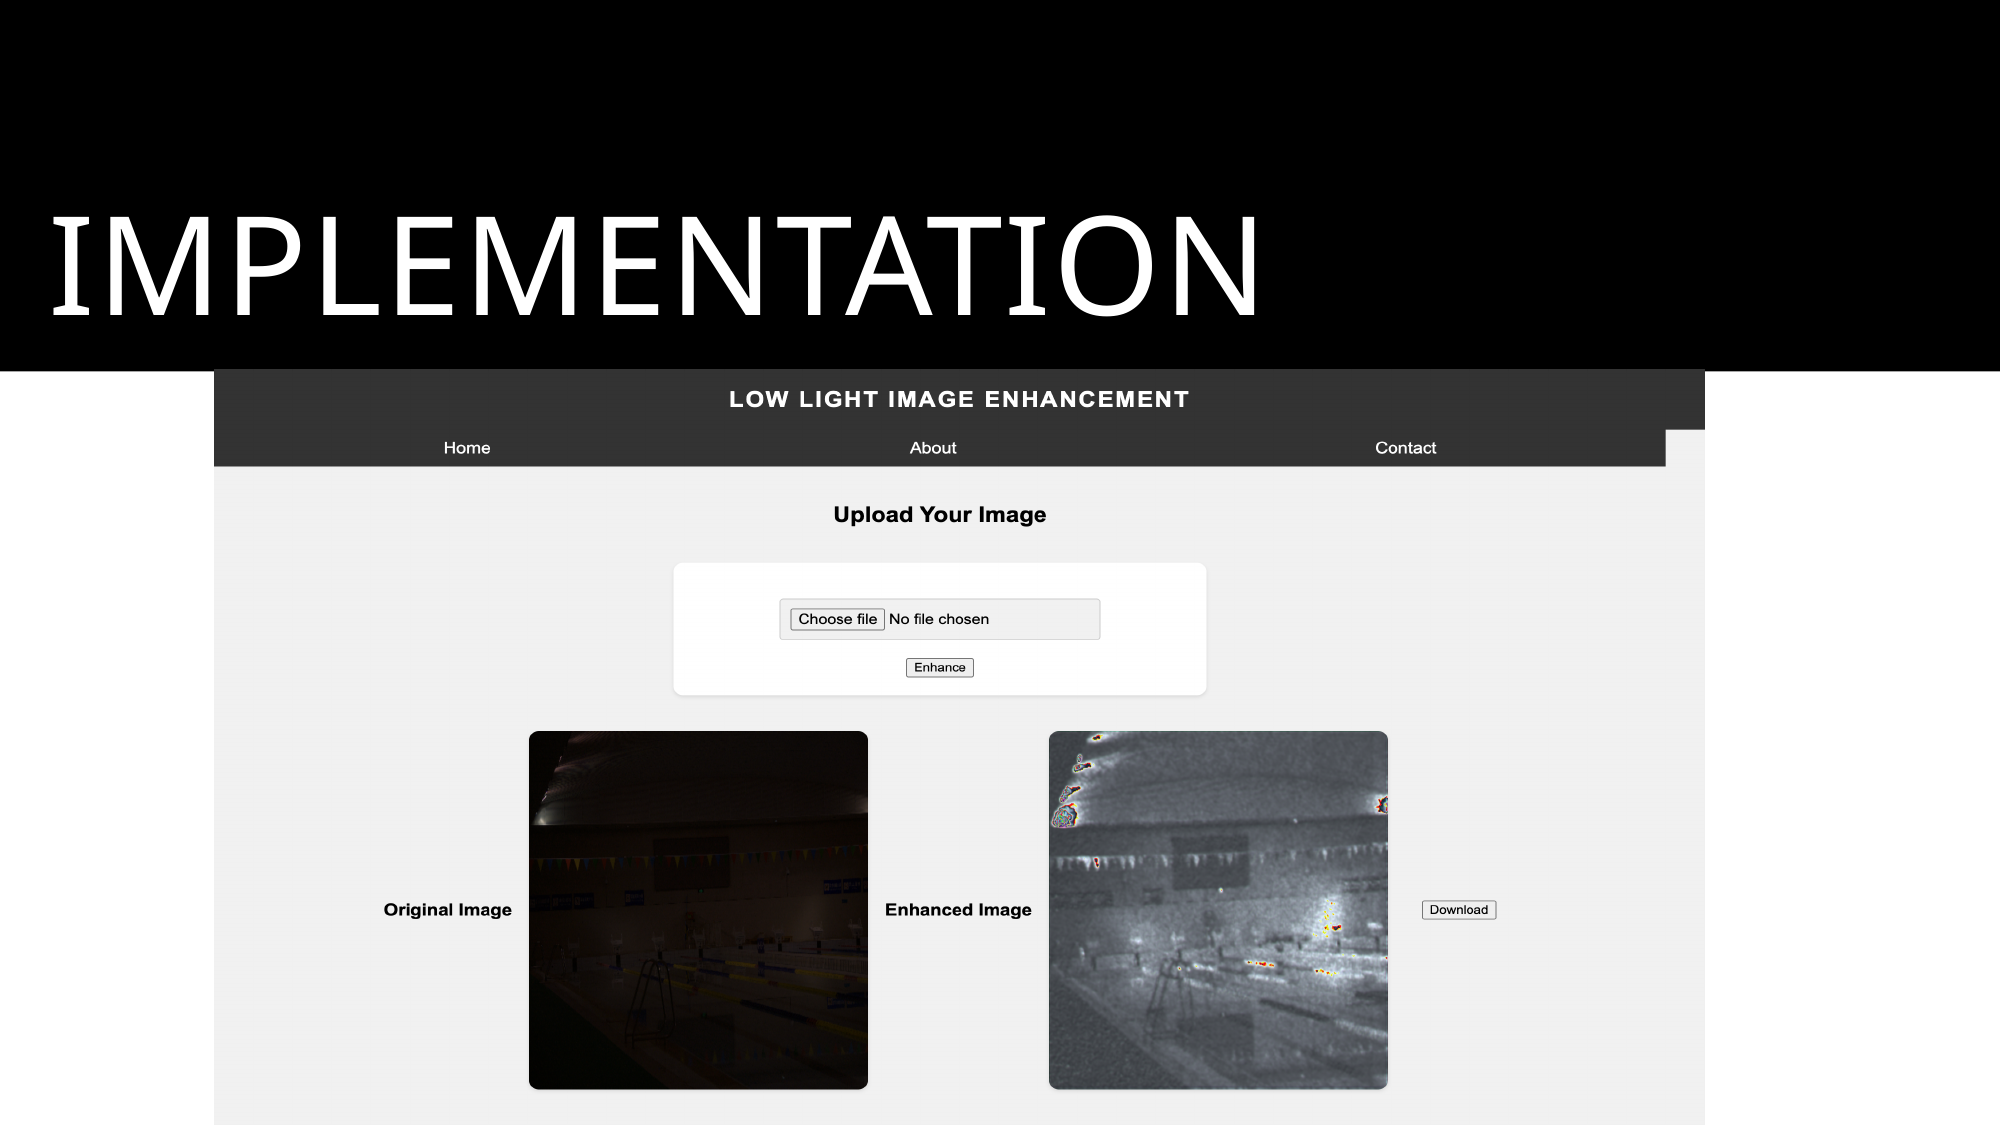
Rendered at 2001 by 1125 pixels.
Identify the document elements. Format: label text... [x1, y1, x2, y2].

title IMPLEMENTATION [33, 131, 1719, 411]
picture [214, 369, 1705, 1125]
